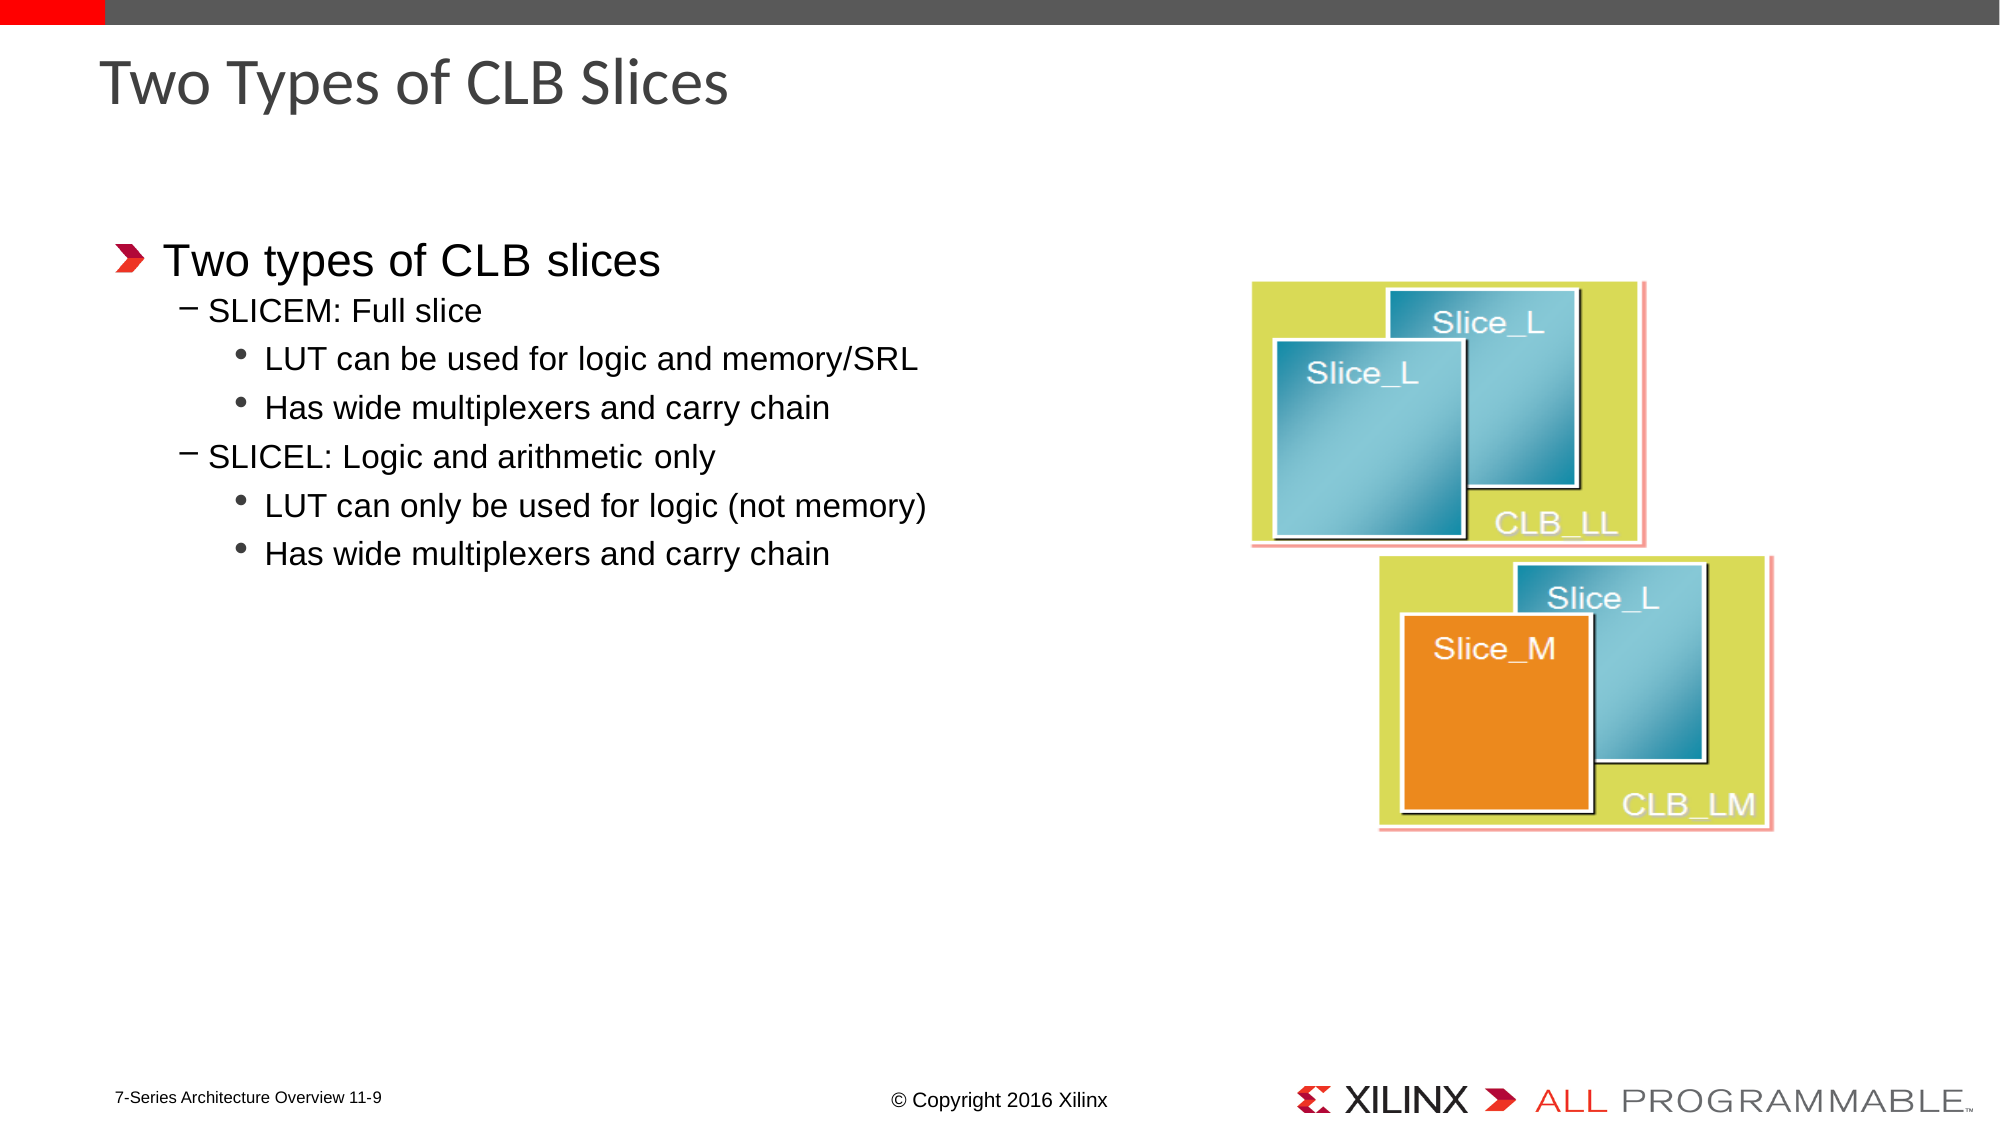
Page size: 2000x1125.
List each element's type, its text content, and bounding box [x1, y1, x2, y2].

picture [1317, 1086, 1973, 1113]
picture [114, 243, 145, 273]
list Two types of CLB slices SLICEM: Full slice LUT can be used for logic and memory/SRL Has wide multiplexers and carry chain SLICEL: Logic and arithmetic only LUT can only be used for logic (not memory) Has wide multiplexers and carry chain [99, 217, 1901, 918]
footer © Copyright 2016 Xilinx [683, 1079, 1317, 1120]
title Two Types of CLB Slices [99, 34, 1900, 122]
slide_number 7-Series Architecture Overview 11-9 [99, 1078, 452, 1120]
text_box [1246, 277, 1787, 833]
